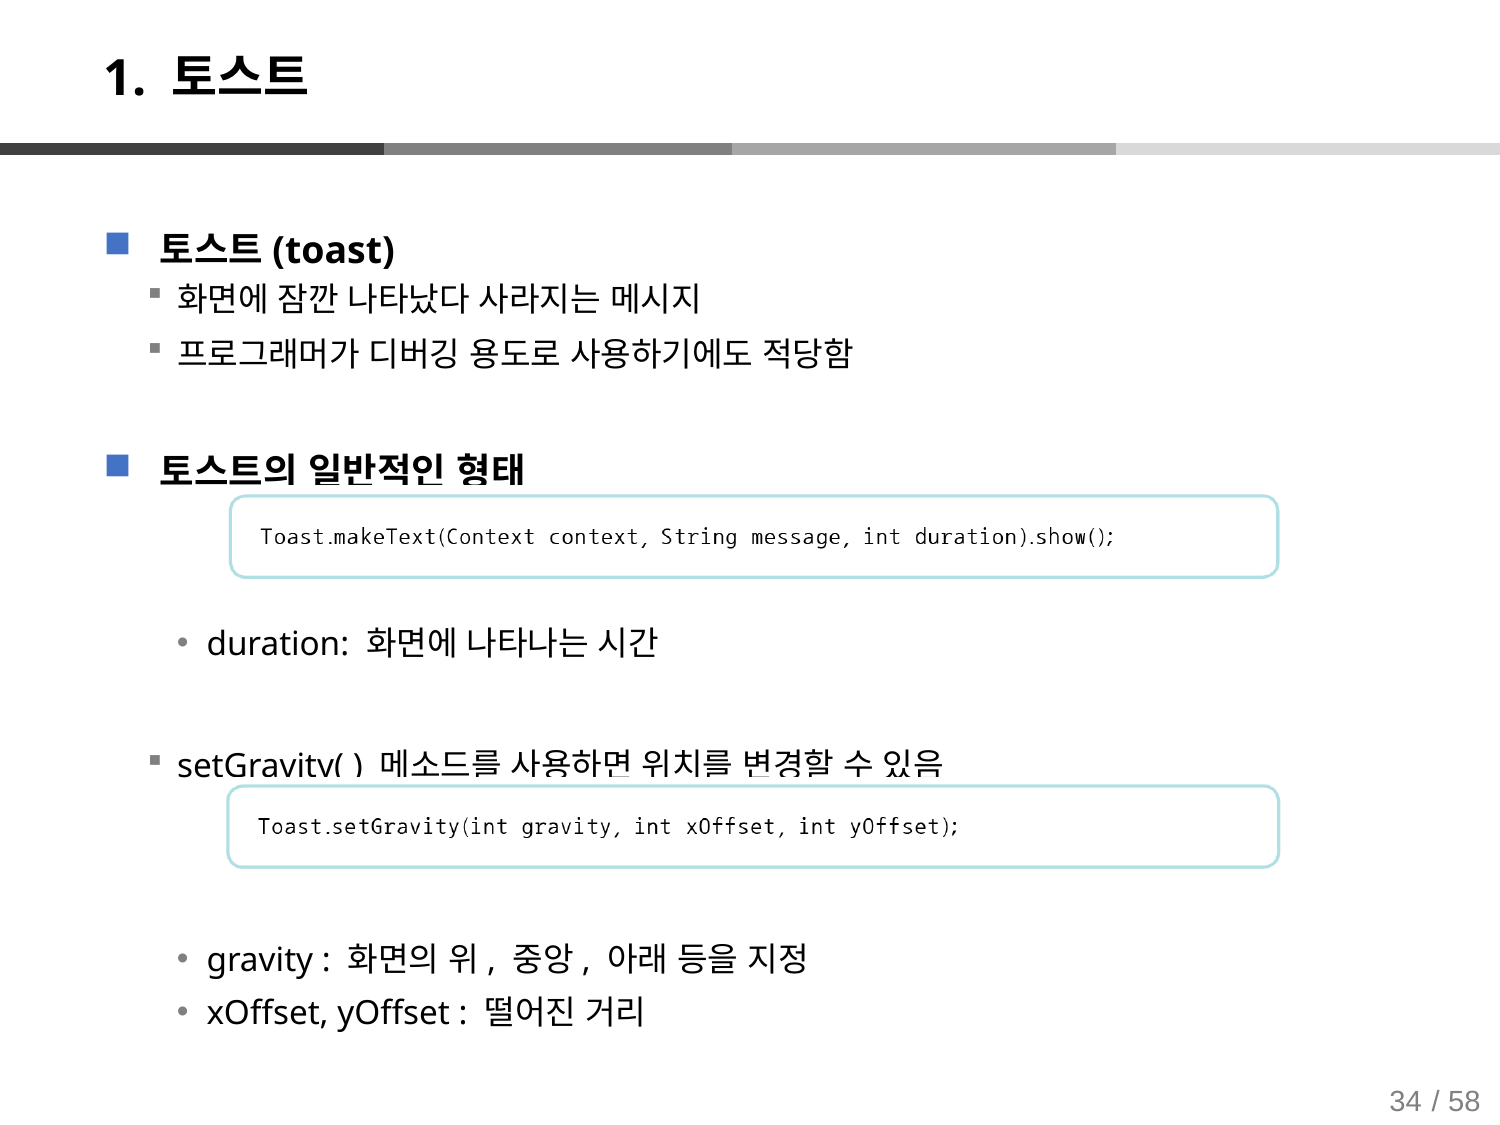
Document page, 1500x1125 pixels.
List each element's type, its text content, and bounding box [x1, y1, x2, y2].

title 1. 토스트 [88, 30, 1211, 121]
picture [213, 776, 1287, 876]
picture [211, 485, 1289, 587]
list 토스트(toast) 화면에 잠깐 나타났다 사라지는 메시지 프로그래머가 디버깅 용도로 사용하기에도 적당함 토스트의 일반적인 형태 duration: 화면에 나타나는 시간 setGravity( ) 메소드를 사용하면 위치를 변경할 수 있음 gravity : 화면의 위, 중앙, 아래 등을 지정 xOffset, yOffset : 떨어진 거리 [88, 196, 1436, 1083]
